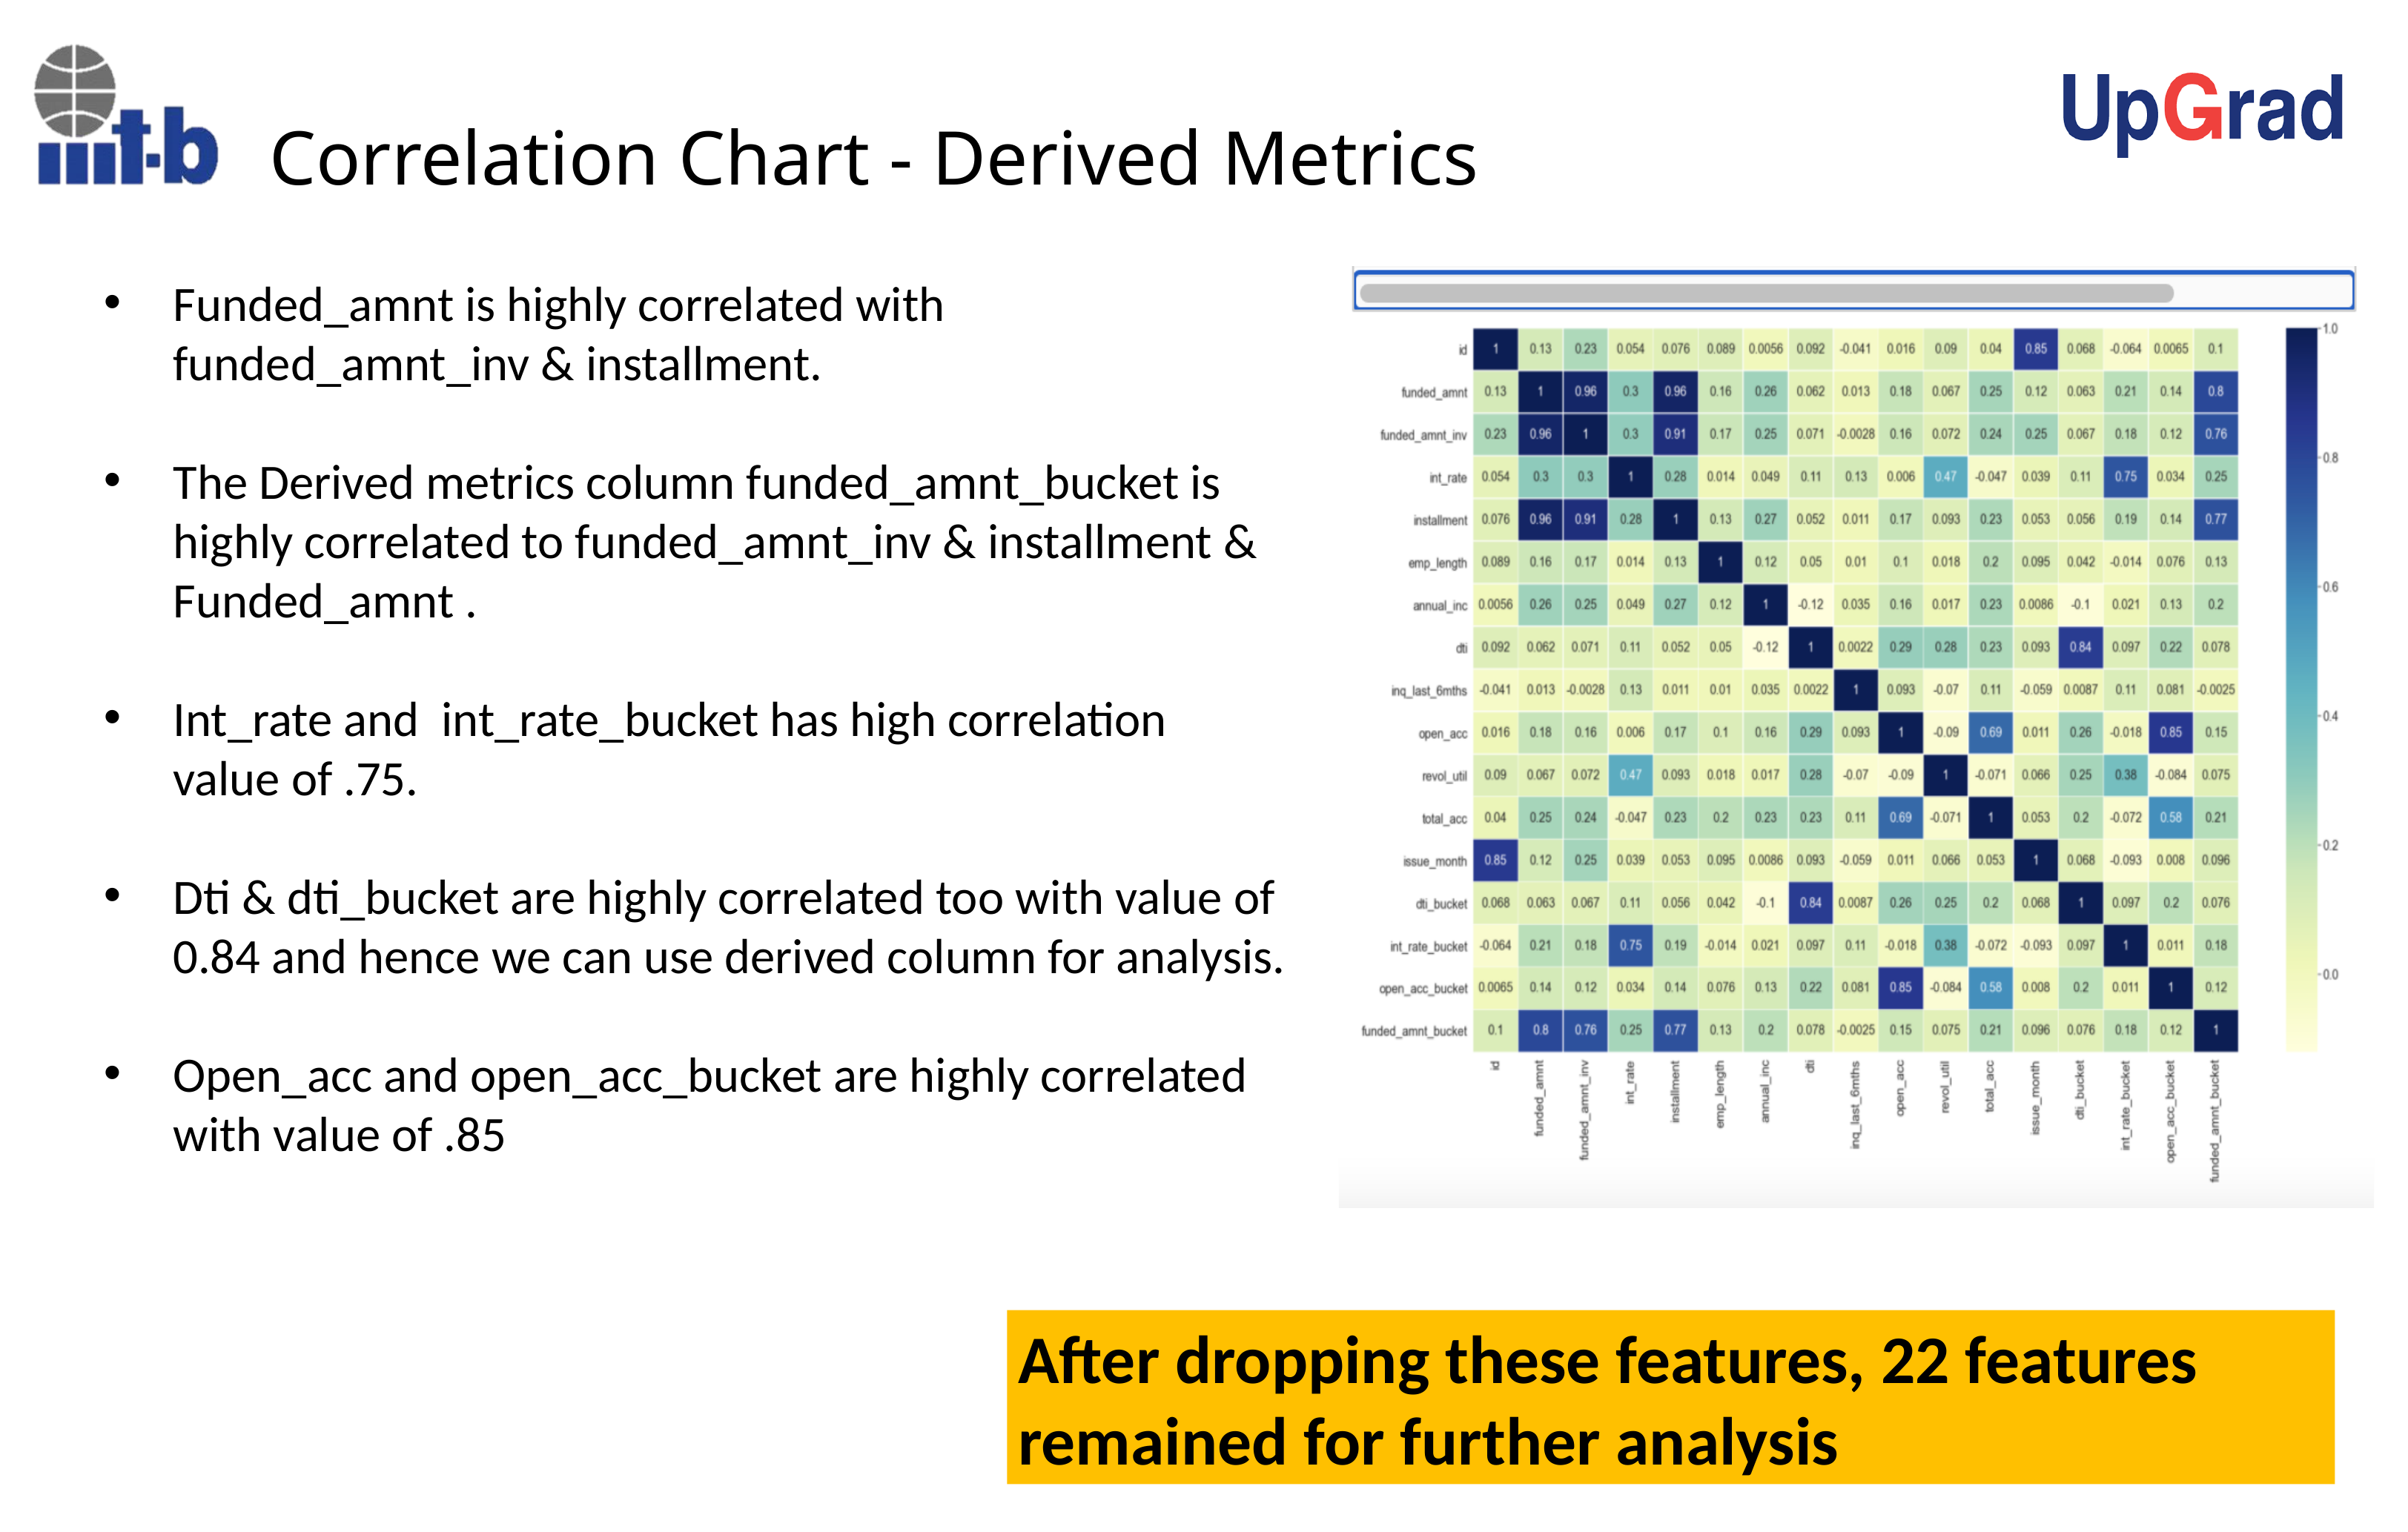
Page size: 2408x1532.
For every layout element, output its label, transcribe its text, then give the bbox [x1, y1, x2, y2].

picture [0, 39, 251, 222]
title Correlation Chart - Derived Metrics [258, 55, 2335, 267]
text_box After dropping these features, 22 features remained for further analysis [1007, 1310, 2335, 1485]
picture [2335, 73, 2350, 158]
text_box Funded_amnt is highly correlated with funded_amnt_inv & installment. The Derived metrics column funded_amnt_bucket is highly correlated to funded_amnt_inv & installment & Funded_amnt . Int_rate and int_rate_bucket has high correlation value of .75. Dti & dti_bucket are highly correlated too with value of 0.84 and hence we can use derived column for analysis. Open_acc and open_acc_bucket are highly correlated with value of .85 [93, 266, 1297, 1167]
picture [1338, 266, 2375, 1208]
